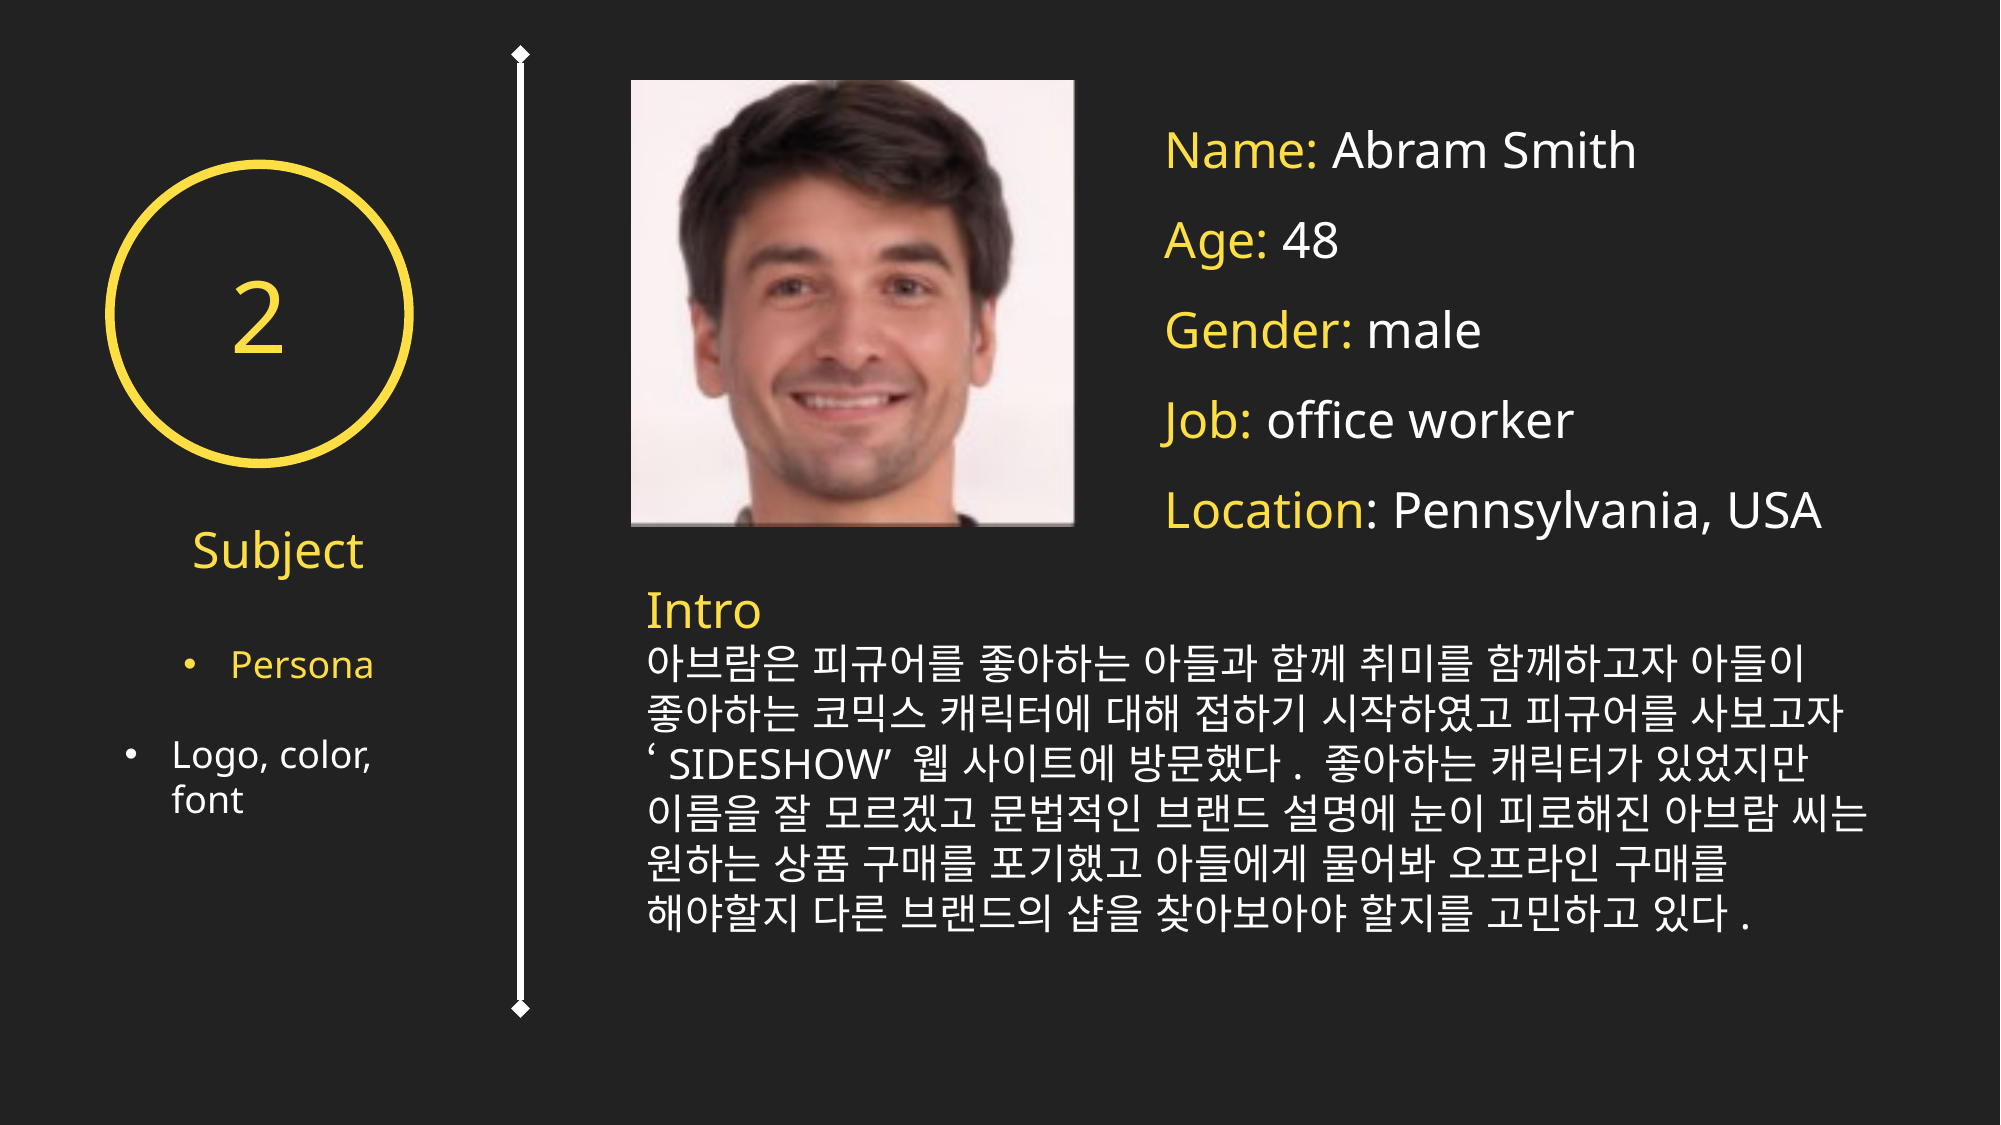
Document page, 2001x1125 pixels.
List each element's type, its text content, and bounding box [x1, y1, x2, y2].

text_box Persona Logo, color, font [109, 633, 448, 829]
text_box Intro 아브람은 피규어를 좋아하는 아들과 함께 취미를 함께하고자 아들이 좋아하는 코믹스 캐릭터에 대해 접하기 시작하였고 피규어를 사보고자 ‘SIDESHOW’ 웹 사이트에 방문했다. 좋아하는 캐릭터가 있었지만 이름을 잘 모르겠고 문법적인 브랜드 설명에 눈이 피로해진 아브람 씨는 원하는 상품 구매를 포기했고 아들에게 물어봐 오프라인 구매를 해야할지 다른 브랜드의 샵을 찾아보아야 할지를 고민하고 있다. [631, 570, 1889, 946]
text_box Subject [109, 510, 448, 586]
picture [631, 80, 1078, 527]
text_box 2 [108, 163, 411, 465]
text_box Name: Abram Smith Age: 48 Gender: male Job: office worker Location: Pennsylvania, USA [1150, 80, 1864, 546]
